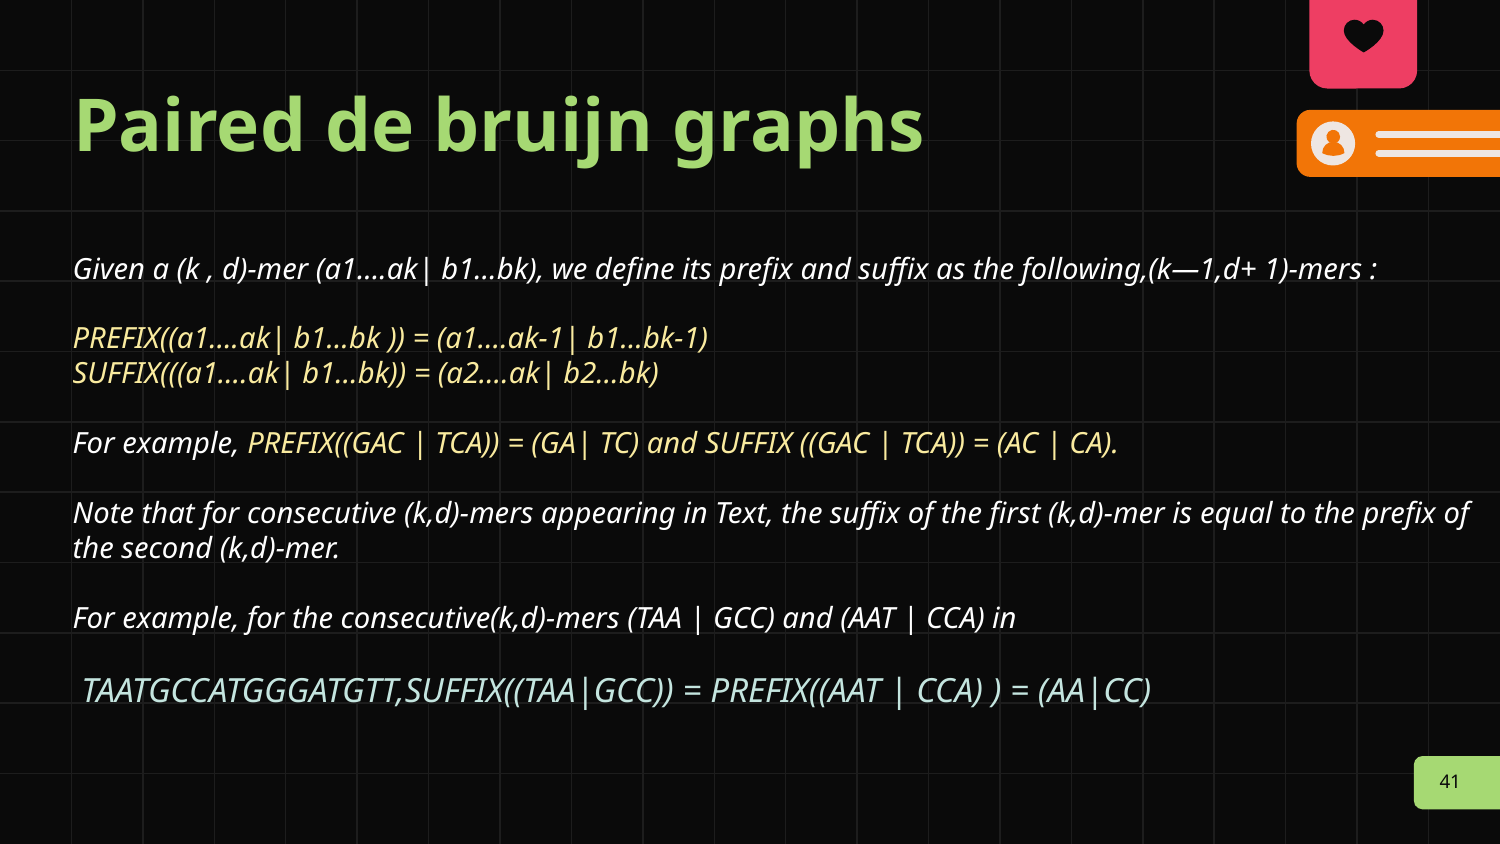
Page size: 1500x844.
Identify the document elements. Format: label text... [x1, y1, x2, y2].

title Paired de bruijn graphs [58, 63, 1382, 161]
text_box Given a (k , d)-mer (a1….ak| b1…bk), we define its prefix and suffix as the following,(k—1,d+ 1)-mers : PREFIX((a1….ak| b1…bk )) = (a1….ak-1| b1…bk-1) SUFFIX(((a1….ak| b1…bk)) = (a2….ak| b2…bk) For example, PREFIX((GAC | TCA)) = (GA| TC) and SUFFIX ((GAC | TCA)) = (AC | CA). Note that for consecutive (k,d)-mers appearing in Text, the suffix of the first (k,d)-mer is equal to the prefix of the second (k,d)-mer. For example, for the consecutive(k,d)-mers (TAA | GCC) and (AAT | CCA) in TAATGCCATGGGATGTT,SUFFIX((TAA|GCC)) = PREFIX((AAT | CCA) ) = (AA|CC) [57, 242, 1487, 717]
slide_number 41 [1413, 756, 1487, 810]
